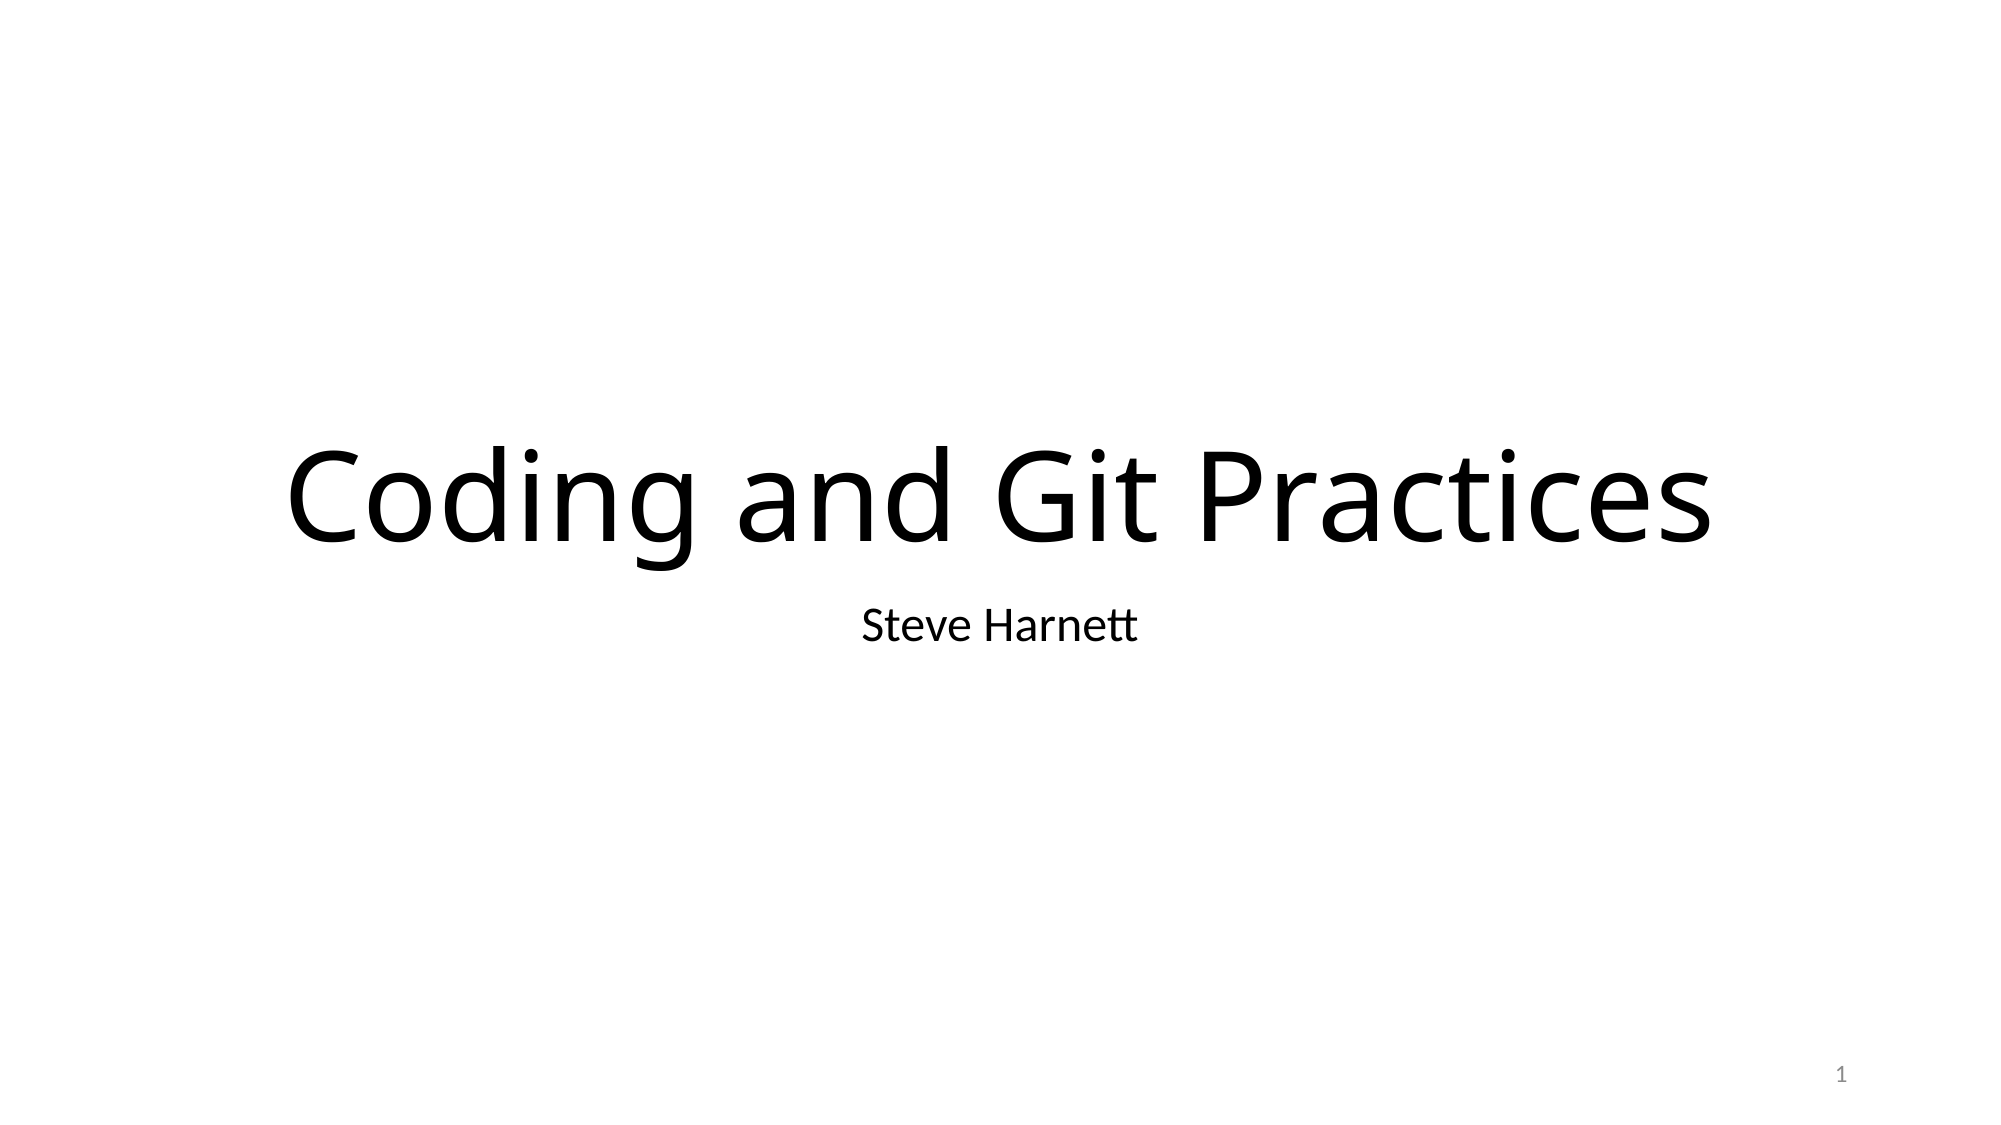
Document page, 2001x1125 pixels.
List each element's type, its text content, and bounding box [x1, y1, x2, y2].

slide_number 1 [1412, 1042, 1863, 1103]
title Coding and Git Practices [249, 184, 1750, 576]
subtitle Steve Harnett [249, 590, 1750, 863]
